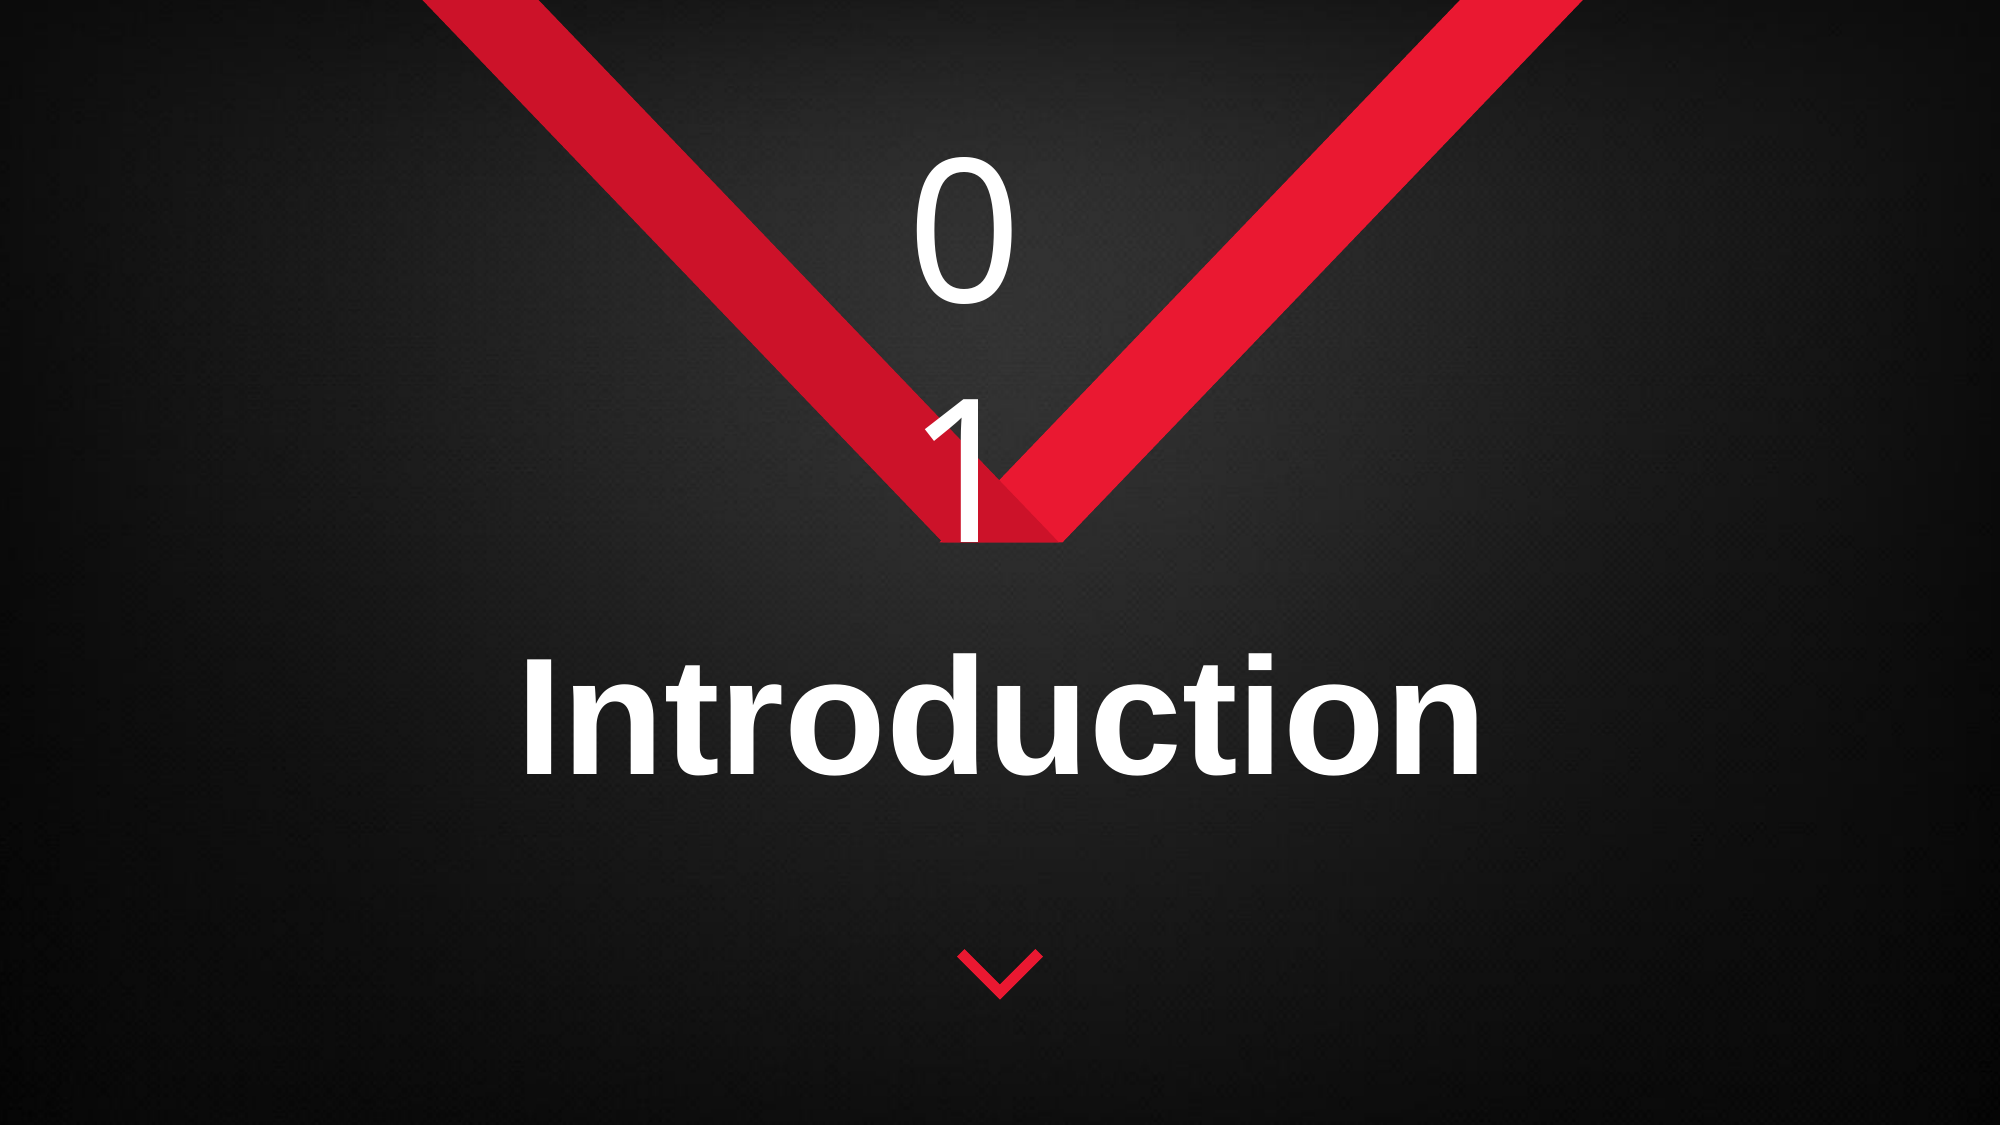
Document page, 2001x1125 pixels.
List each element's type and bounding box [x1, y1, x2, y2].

text_box [625, 0, 1380, 949]
picture [0, 0, 2000, 1125]
